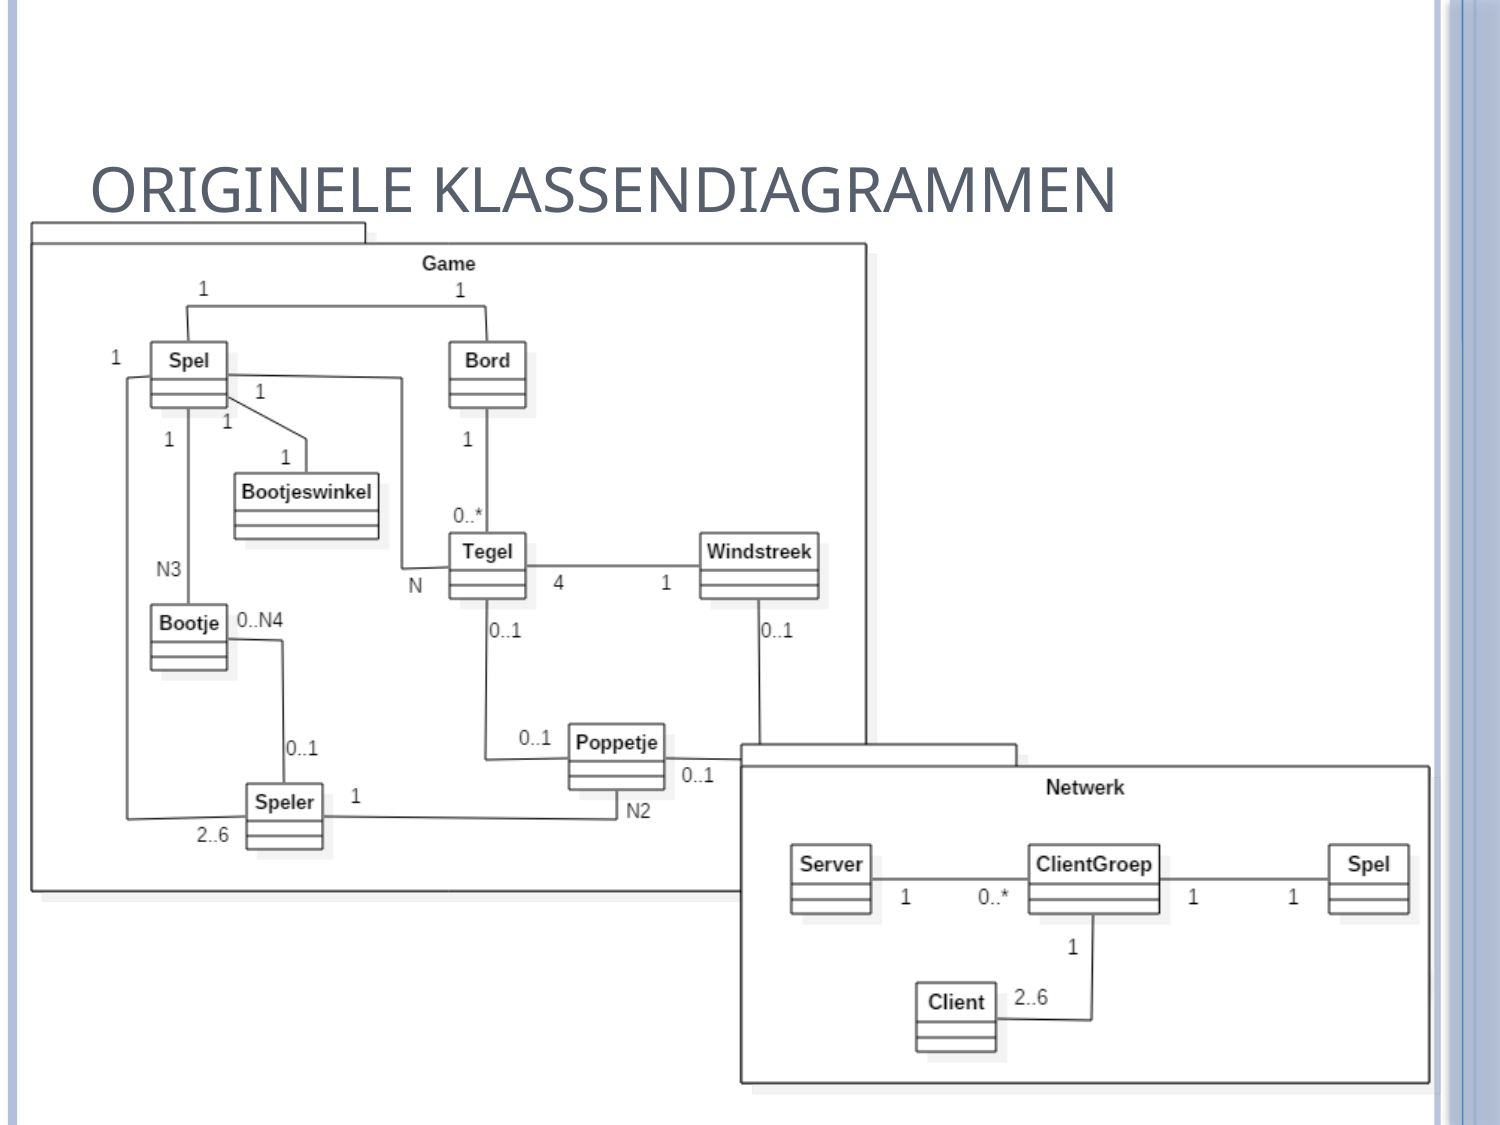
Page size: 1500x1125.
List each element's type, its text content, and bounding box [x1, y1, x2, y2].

text_box Originele klassendiagrammen [74, 45, 1300, 233]
picture [17, 207, 1493, 1125]
